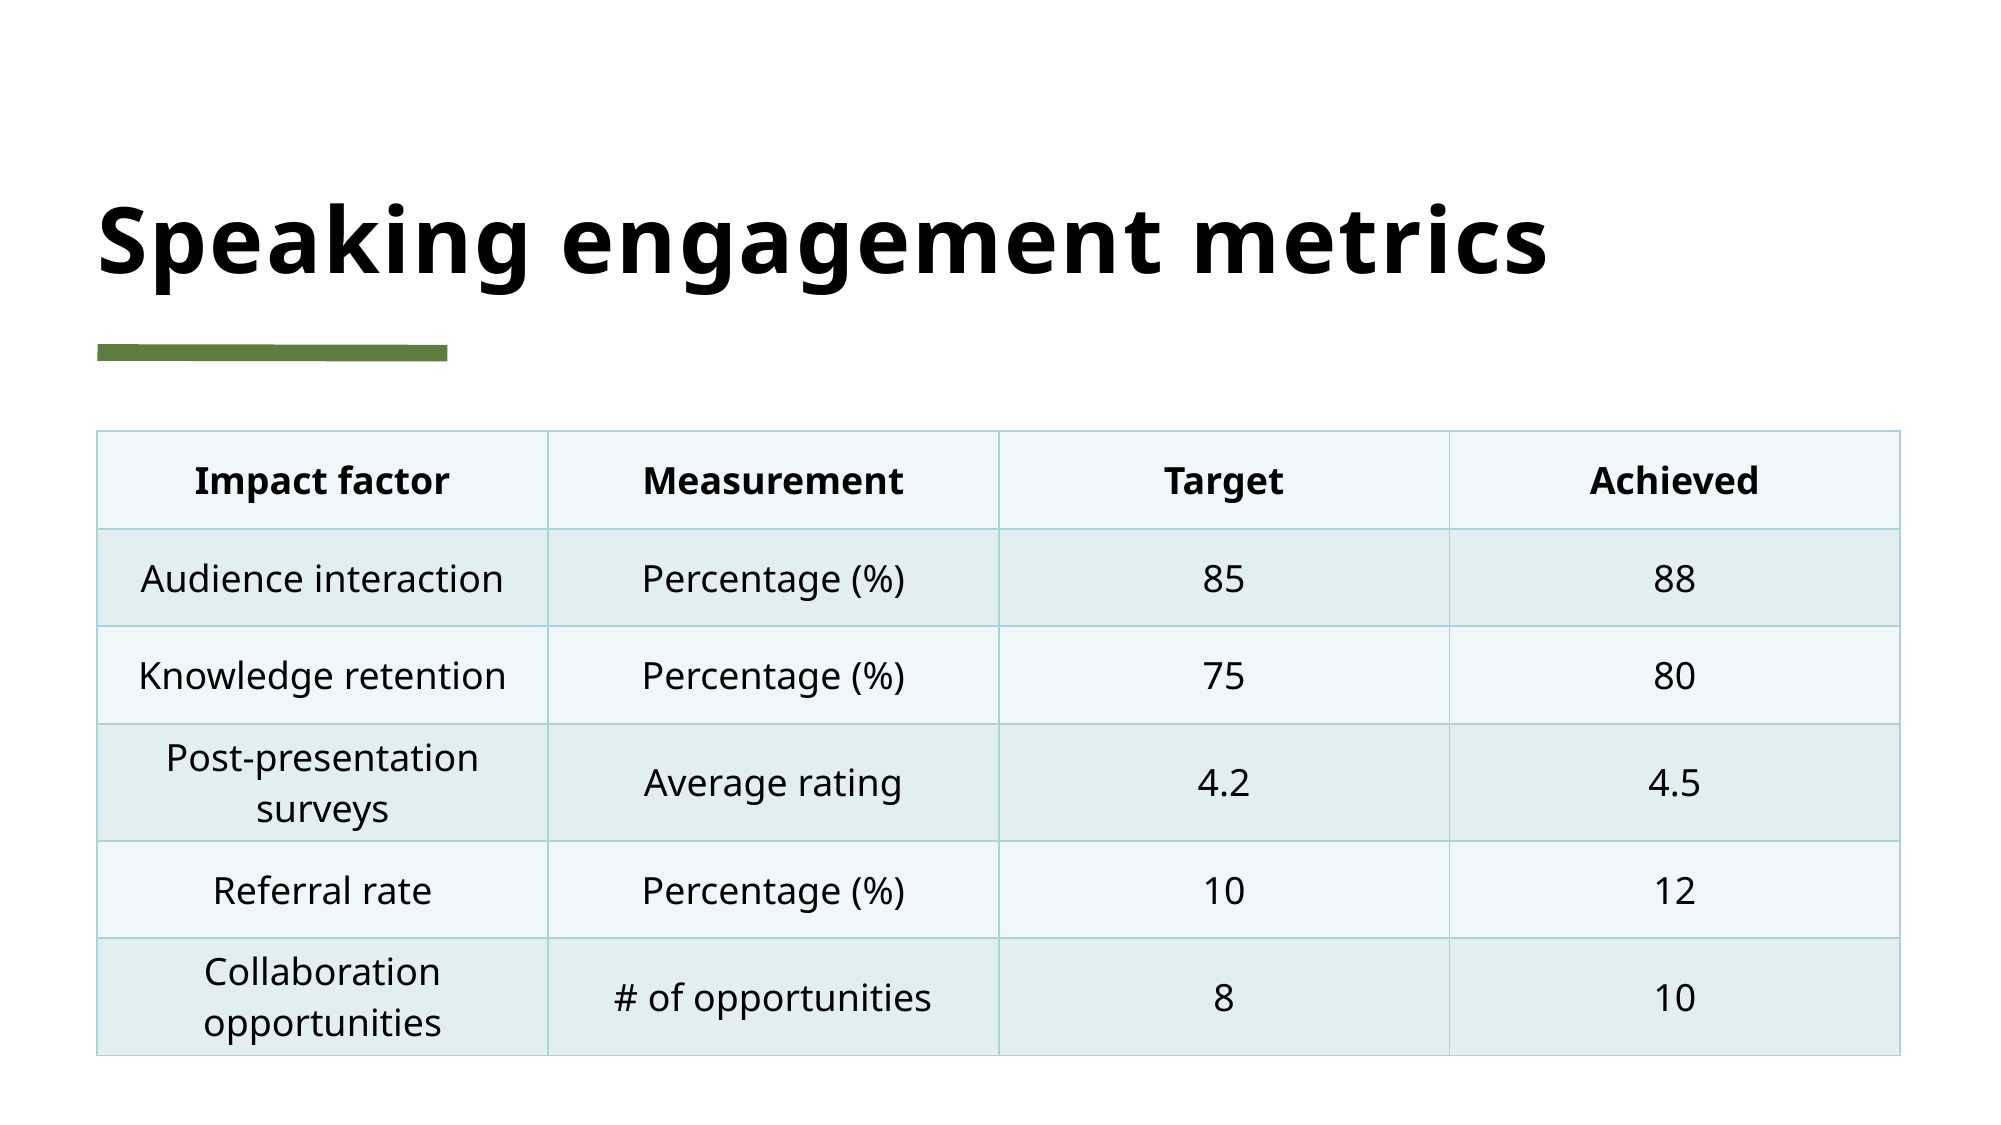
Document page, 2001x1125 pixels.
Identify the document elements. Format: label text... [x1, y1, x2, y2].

table_cell 80 [1450, 627, 1899, 723]
table_header Target [1000, 432, 1449, 528]
table_cell # of opportunities [549, 939, 998, 1055]
table_cell Knowledge retention [98, 627, 547, 723]
table_cell Post-presentation surveys [98, 725, 547, 840]
table_cell 10 [1450, 939, 1899, 1055]
table_cell Average rating [549, 725, 998, 840]
table_cell Collaboration opportunities [98, 939, 547, 1055]
table_cell 8 [1000, 939, 1449, 1055]
table_cell Audience interaction [98, 530, 547, 625]
table_cell 88 [1450, 530, 1899, 625]
title Speaking engagement metrics [97, 95, 1898, 291]
table_cell Percentage (%) [549, 530, 998, 625]
table_cell 85 [1000, 530, 1449, 625]
table_header Impact factor [98, 432, 547, 528]
table_header Measurement [549, 432, 998, 528]
table_cell 75 [1000, 627, 1449, 723]
table_cell 4.2 [1000, 725, 1449, 840]
table_cell 10 [1000, 842, 1449, 937]
table_cell Percentage (%) [549, 627, 998, 723]
table_header Achieved [1450, 432, 1899, 528]
table_cell Referral rate [98, 842, 547, 937]
table_cell 12 [1450, 842, 1899, 937]
table_cell 4.5 [1450, 725, 1899, 840]
table_cell Percentage (%) [549, 842, 998, 937]
